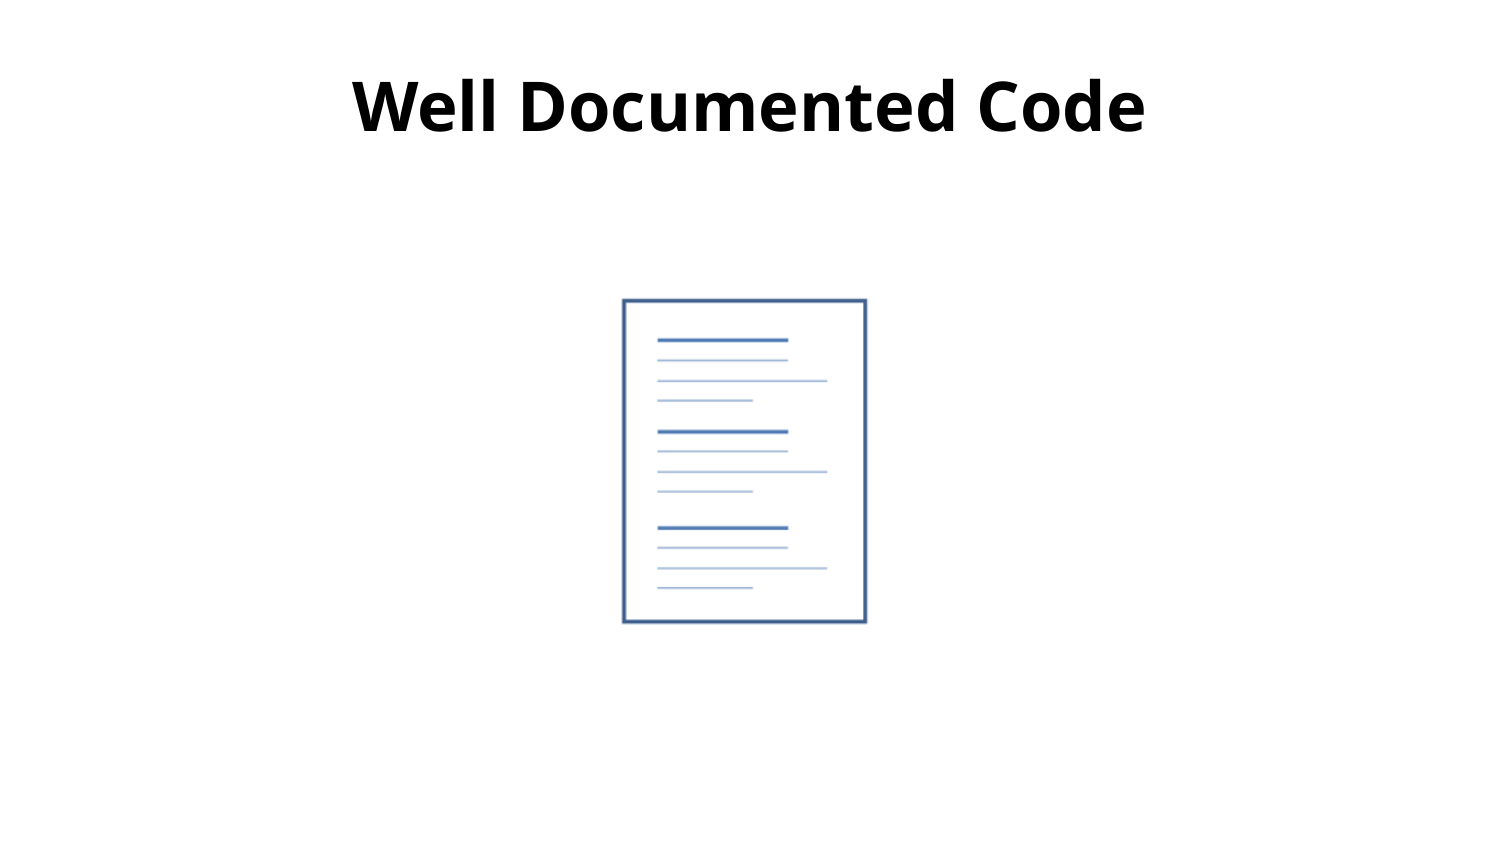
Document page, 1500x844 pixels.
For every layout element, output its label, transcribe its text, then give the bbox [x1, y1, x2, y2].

picture [603, 284, 897, 637]
title Well Documented Code [75, 33, 1425, 175]
